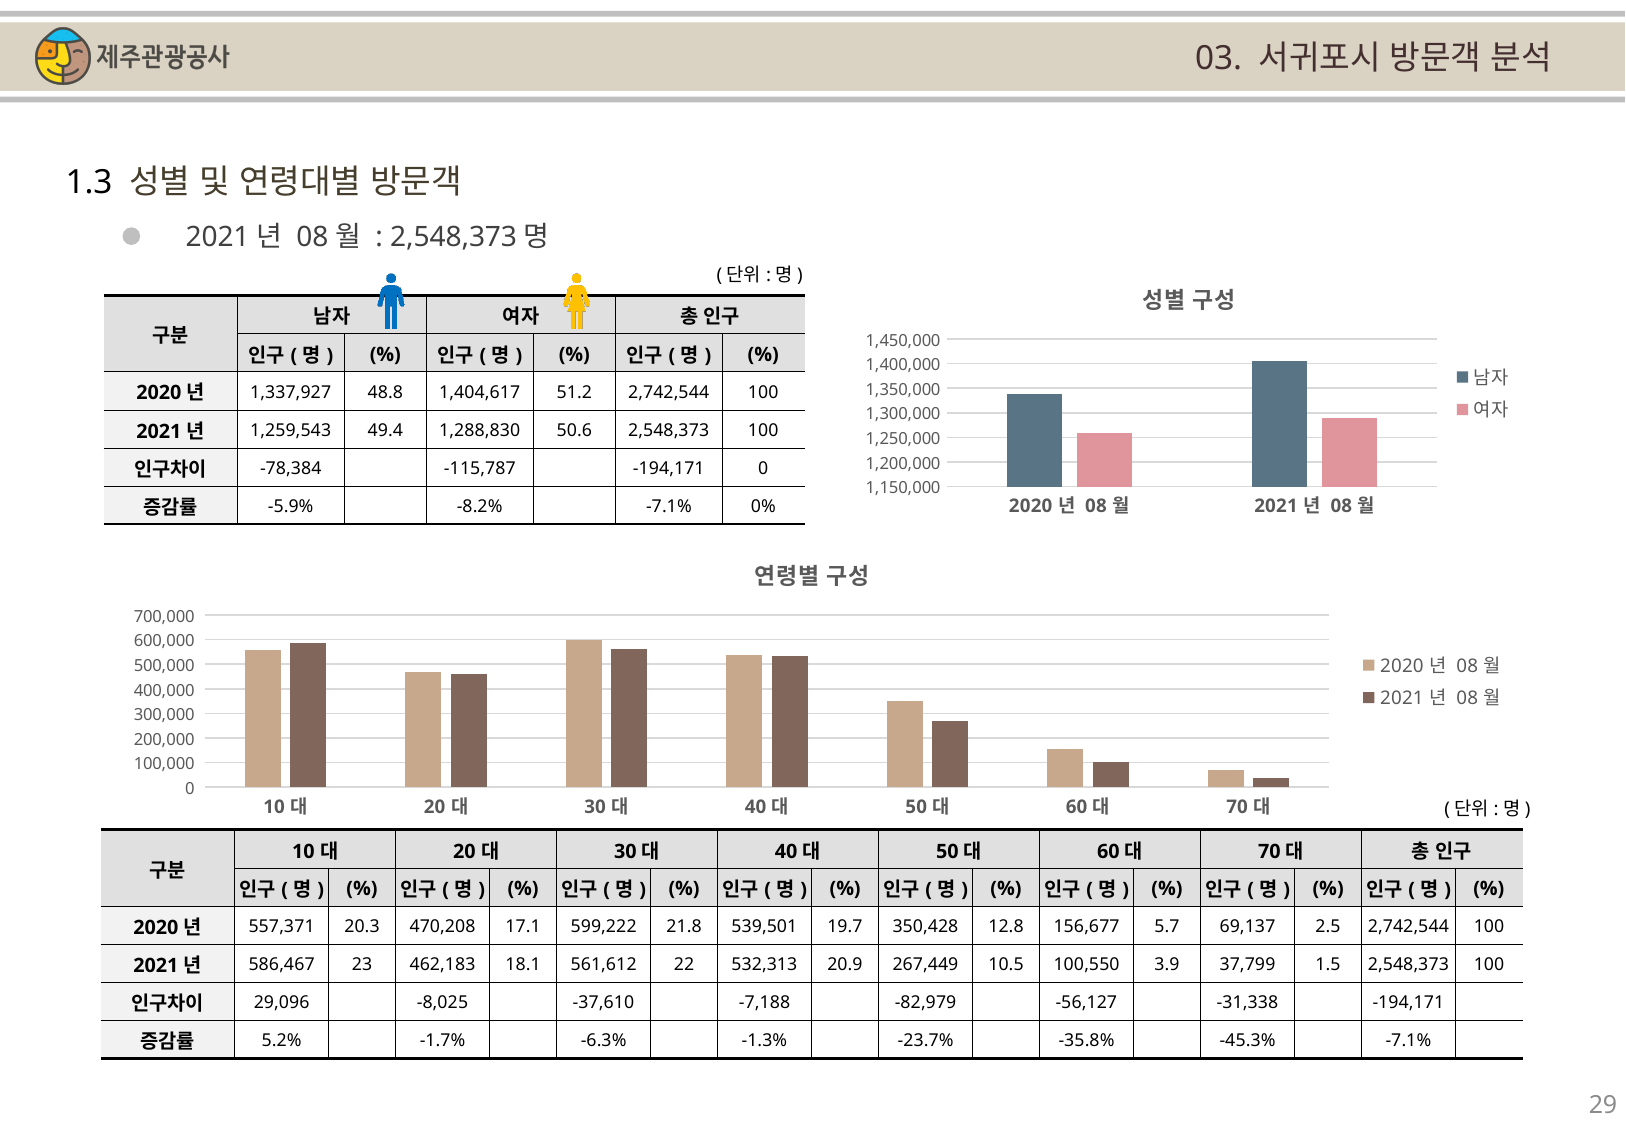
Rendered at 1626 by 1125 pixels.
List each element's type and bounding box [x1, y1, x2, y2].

table_cell [651, 983, 717, 1020]
slide_number [1251, 1063, 1618, 1123]
table_cell [1040, 983, 1133, 1020]
table_cell [1201, 907, 1294, 944]
table_cell [235, 1021, 328, 1057]
table_cell [723, 411, 805, 448]
table_cell [718, 983, 811, 1020]
table_cell [1201, 1021, 1294, 1057]
text_box [170, 210, 565, 260]
table_header [396, 831, 556, 868]
table_header [1362, 831, 1523, 868]
table_cell [235, 869, 328, 906]
table_cell [101, 1021, 234, 1057]
table_cell [345, 411, 426, 448]
table_cell [329, 869, 395, 906]
table_header [879, 831, 1039, 868]
table_cell [427, 411, 533, 448]
table_cell [329, 907, 395, 944]
table_cell [723, 449, 805, 486]
table_cell [490, 869, 556, 906]
table_cell [616, 411, 722, 448]
table_cell [557, 1021, 650, 1057]
table_cell [1456, 1021, 1523, 1057]
table_cell [616, 449, 722, 486]
table_cell [104, 411, 237, 448]
table_header [427, 297, 615, 333]
table_cell [1134, 1021, 1200, 1057]
table_cell [104, 449, 237, 486]
table_cell [490, 945, 556, 982]
table_cell [879, 983, 972, 1020]
table_cell [396, 983, 489, 1020]
chart [852, 262, 1528, 525]
table_cell [973, 907, 1039, 944]
table_cell [1295, 907, 1361, 944]
table_cell [396, 945, 489, 982]
text_box [50, 152, 1144, 208]
table_cell [973, 983, 1039, 1020]
table_cell [490, 983, 556, 1020]
table_cell [973, 869, 1039, 906]
table_cell [1040, 907, 1133, 944]
table_cell [651, 907, 717, 944]
table_cell [616, 334, 722, 371]
table_cell [1362, 1021, 1455, 1057]
table_cell [557, 945, 650, 982]
table_cell [490, 907, 556, 944]
table_cell [557, 869, 650, 906]
table_cell [812, 907, 878, 944]
table_cell [651, 1021, 717, 1057]
table_cell [1456, 869, 1523, 906]
table_cell [238, 372, 344, 410]
table_cell [101, 983, 234, 1020]
table_cell [723, 334, 805, 371]
table_cell [1456, 983, 1523, 1020]
picture [361, 271, 420, 330]
table_cell [1201, 869, 1294, 906]
table_cell [973, 1021, 1039, 1057]
table_cell [238, 411, 344, 448]
table_cell [879, 1021, 972, 1057]
table_cell [345, 487, 426, 523]
table_cell [557, 983, 650, 1020]
table_cell [235, 983, 328, 1020]
picture [547, 271, 605, 330]
table_cell [1295, 945, 1361, 982]
table_cell [345, 334, 426, 371]
chart [105, 537, 1520, 826]
table_cell [723, 372, 805, 410]
table_cell [396, 907, 489, 944]
table_cell [329, 945, 395, 982]
table_header [616, 297, 805, 333]
table_cell [396, 1021, 489, 1057]
table_cell [1295, 1021, 1361, 1057]
table_cell [534, 372, 615, 410]
table_cell [723, 487, 805, 523]
table_cell [235, 945, 328, 982]
table_cell [973, 945, 1039, 982]
table_cell [104, 487, 237, 523]
table_header [557, 831, 717, 868]
table_header [1040, 831, 1200, 868]
table_cell [812, 945, 878, 982]
table_cell [812, 983, 878, 1020]
table_cell [879, 907, 972, 944]
table_cell [396, 869, 489, 906]
table_cell [812, 869, 878, 906]
table_header [238, 297, 426, 333]
table_cell [1134, 907, 1200, 944]
picture [31, 26, 232, 87]
table_cell [1040, 869, 1133, 906]
table_cell [1295, 983, 1361, 1020]
table_cell [1295, 869, 1361, 906]
table_cell [534, 449, 615, 486]
text_box [121, 226, 141, 246]
table_cell [718, 869, 811, 906]
table_cell [616, 372, 722, 410]
table_cell [651, 945, 717, 982]
table_cell [718, 1021, 811, 1057]
table_cell [1362, 983, 1455, 1020]
table_cell [1201, 983, 1294, 1020]
table_cell [490, 1021, 556, 1057]
table_cell [534, 411, 615, 448]
table_cell [879, 945, 972, 982]
table_cell [1201, 945, 1294, 982]
table_cell [235, 907, 328, 944]
table_cell [1362, 869, 1455, 906]
table_cell [329, 983, 395, 1020]
table_cell [557, 907, 650, 944]
text_box [1042, 28, 1595, 84]
table_cell [616, 487, 722, 523]
table_cell [534, 334, 615, 371]
text_box [701, 254, 818, 293]
table_cell [104, 372, 237, 410]
table_cell [534, 487, 615, 523]
table_cell [238, 334, 344, 371]
table_cell [651, 869, 717, 906]
table_cell [1134, 945, 1200, 982]
table_header [1201, 831, 1361, 868]
table_cell [101, 907, 234, 944]
table_cell [427, 334, 533, 371]
table_cell [1134, 983, 1200, 1020]
table_header [718, 831, 878, 868]
table_cell [718, 945, 811, 982]
table_cell [345, 449, 426, 486]
table_cell [1040, 945, 1133, 982]
table_cell [812, 1021, 878, 1057]
table_cell [1040, 1021, 1133, 1057]
table_cell [1362, 945, 1455, 982]
table_cell [879, 869, 972, 906]
table_cell [427, 487, 533, 523]
table_header [235, 831, 395, 868]
table_cell [1456, 907, 1523, 944]
table_cell [427, 449, 533, 486]
text_box [1429, 789, 1546, 827]
table_cell [1456, 945, 1523, 982]
table_cell [101, 945, 234, 982]
table_cell [238, 449, 344, 486]
table_header [104, 297, 237, 371]
table_cell [718, 907, 811, 944]
table_cell [238, 487, 344, 523]
table_cell [427, 372, 533, 410]
table_cell [329, 1021, 395, 1057]
table_cell [1362, 907, 1455, 944]
table_cell [345, 372, 426, 410]
table_cell [1134, 869, 1200, 906]
table_header [101, 831, 234, 906]
